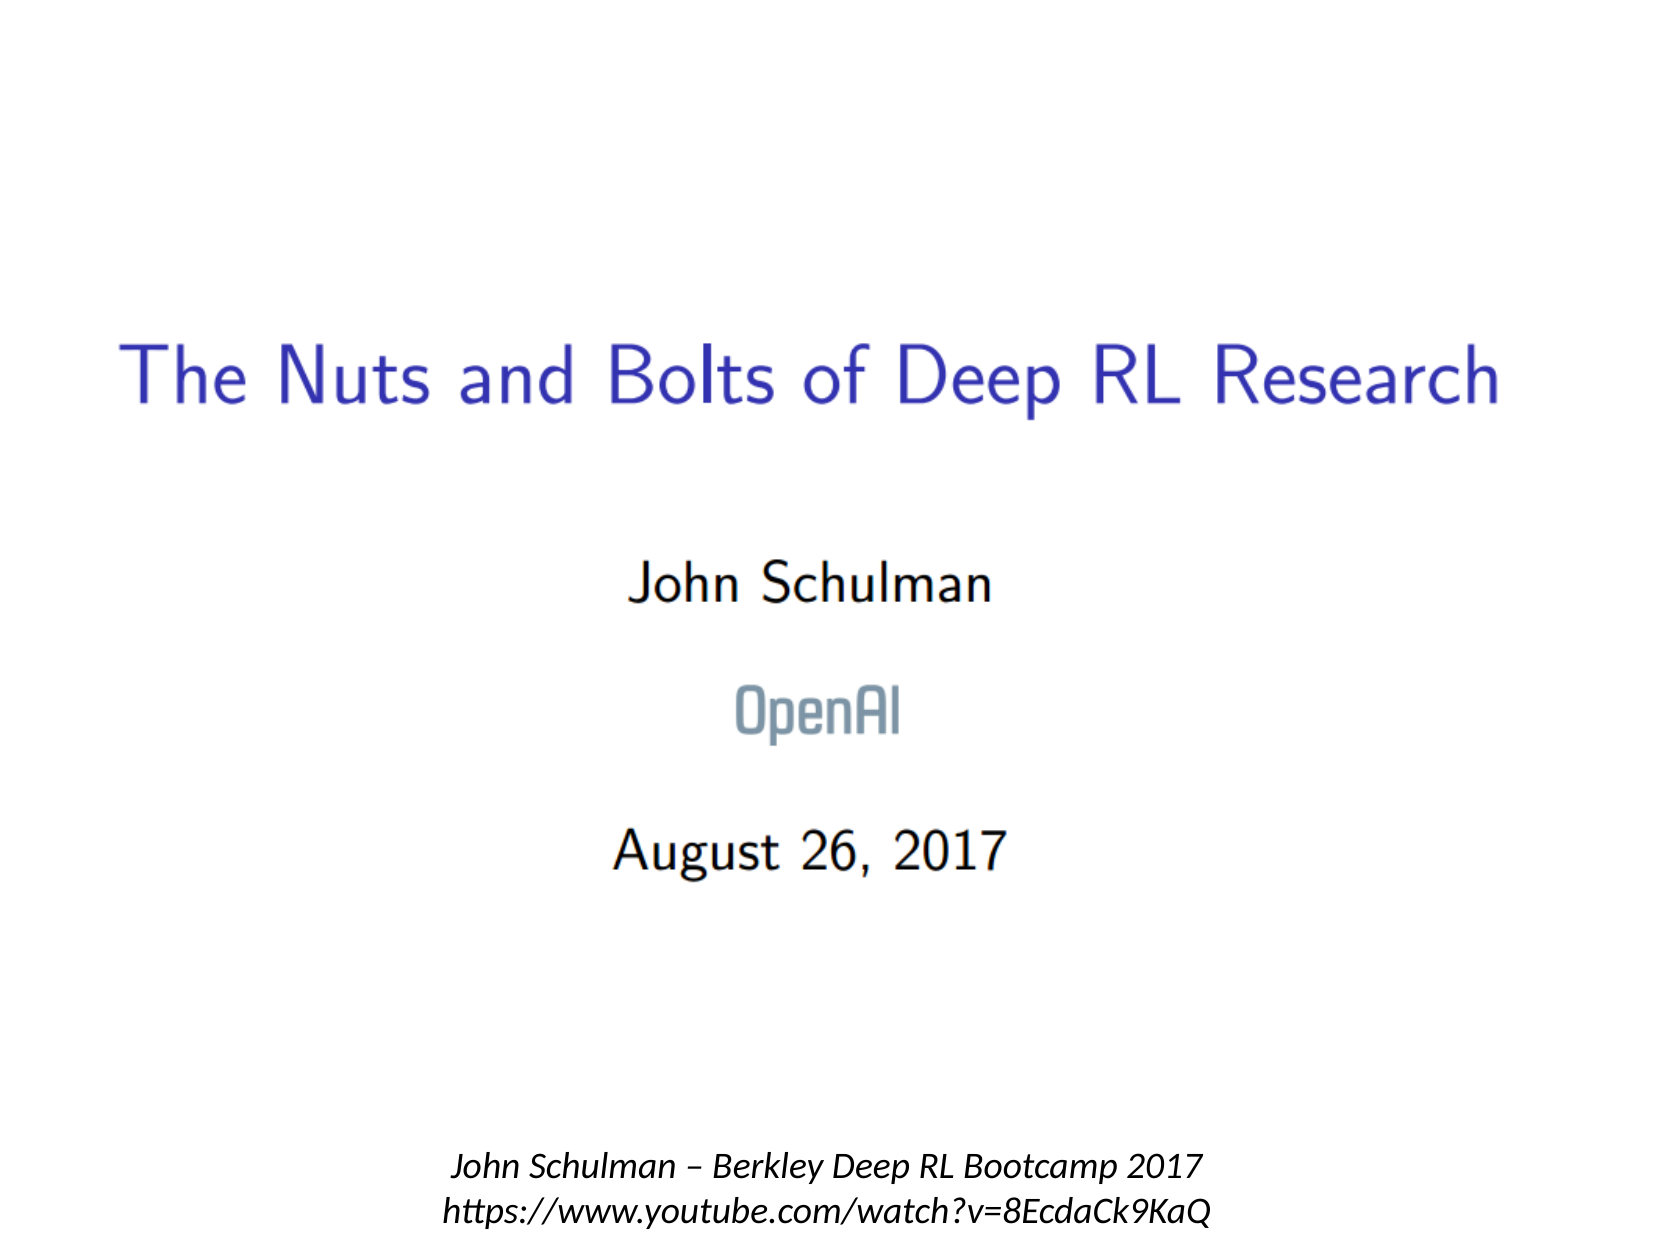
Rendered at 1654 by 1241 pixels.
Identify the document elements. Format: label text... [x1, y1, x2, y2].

picture [69, 281, 1585, 959]
text_box John Schulman – Berkley Deep RL Bootcamp 2017 https://www.youtube.com/watch?v=8EcdaCk9KaQ [0, 1134, 1654, 1239]
